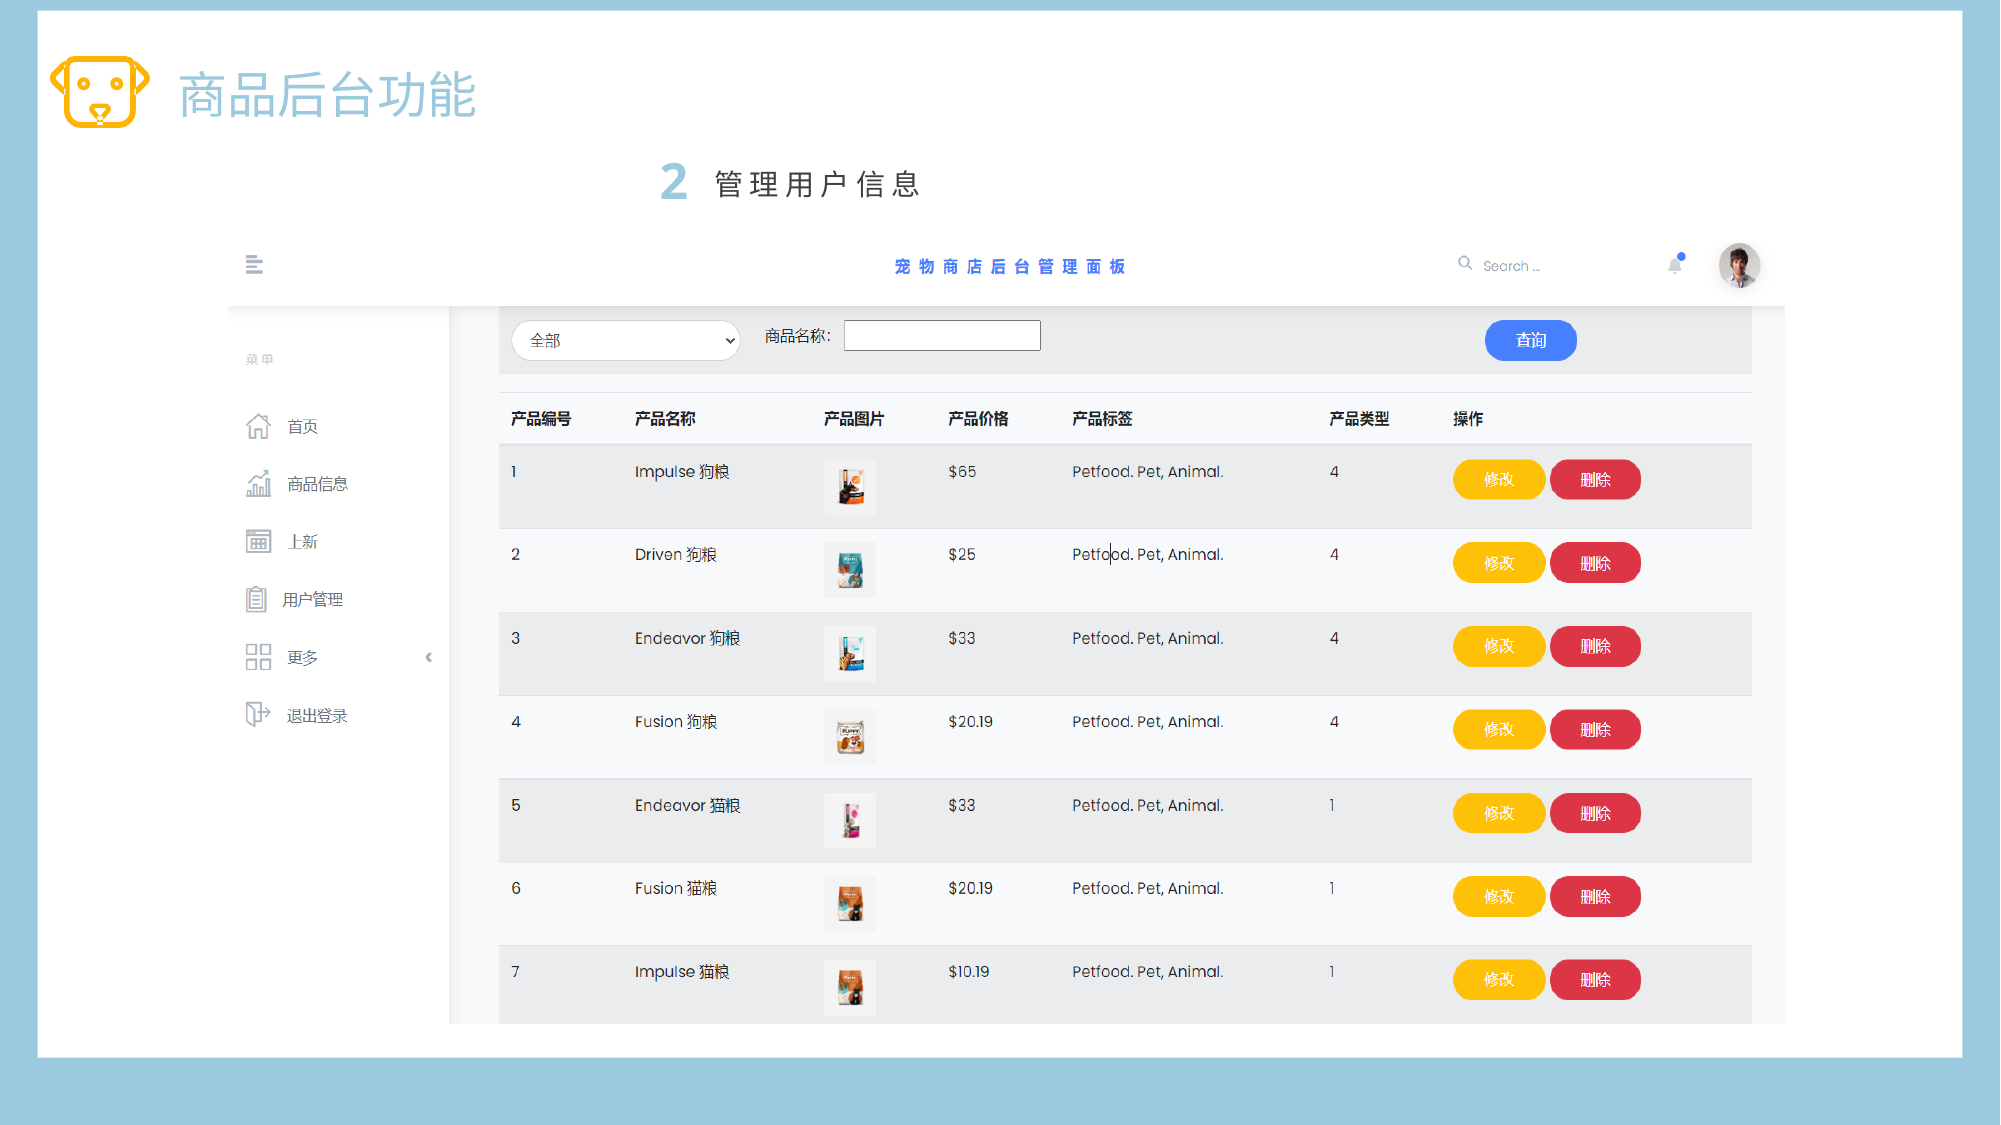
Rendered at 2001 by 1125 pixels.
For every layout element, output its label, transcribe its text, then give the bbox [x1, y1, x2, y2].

text_box 2 [557, 148, 791, 210]
text_box 管理用户信息 [699, 147, 1354, 209]
picture [228, 242, 1785, 1024]
text_box [49, 56, 150, 128]
text_box 商品后台功能 [162, 56, 1126, 131]
text_box [0, 0, 2000, 1125]
text_box [36, 10, 1963, 1059]
